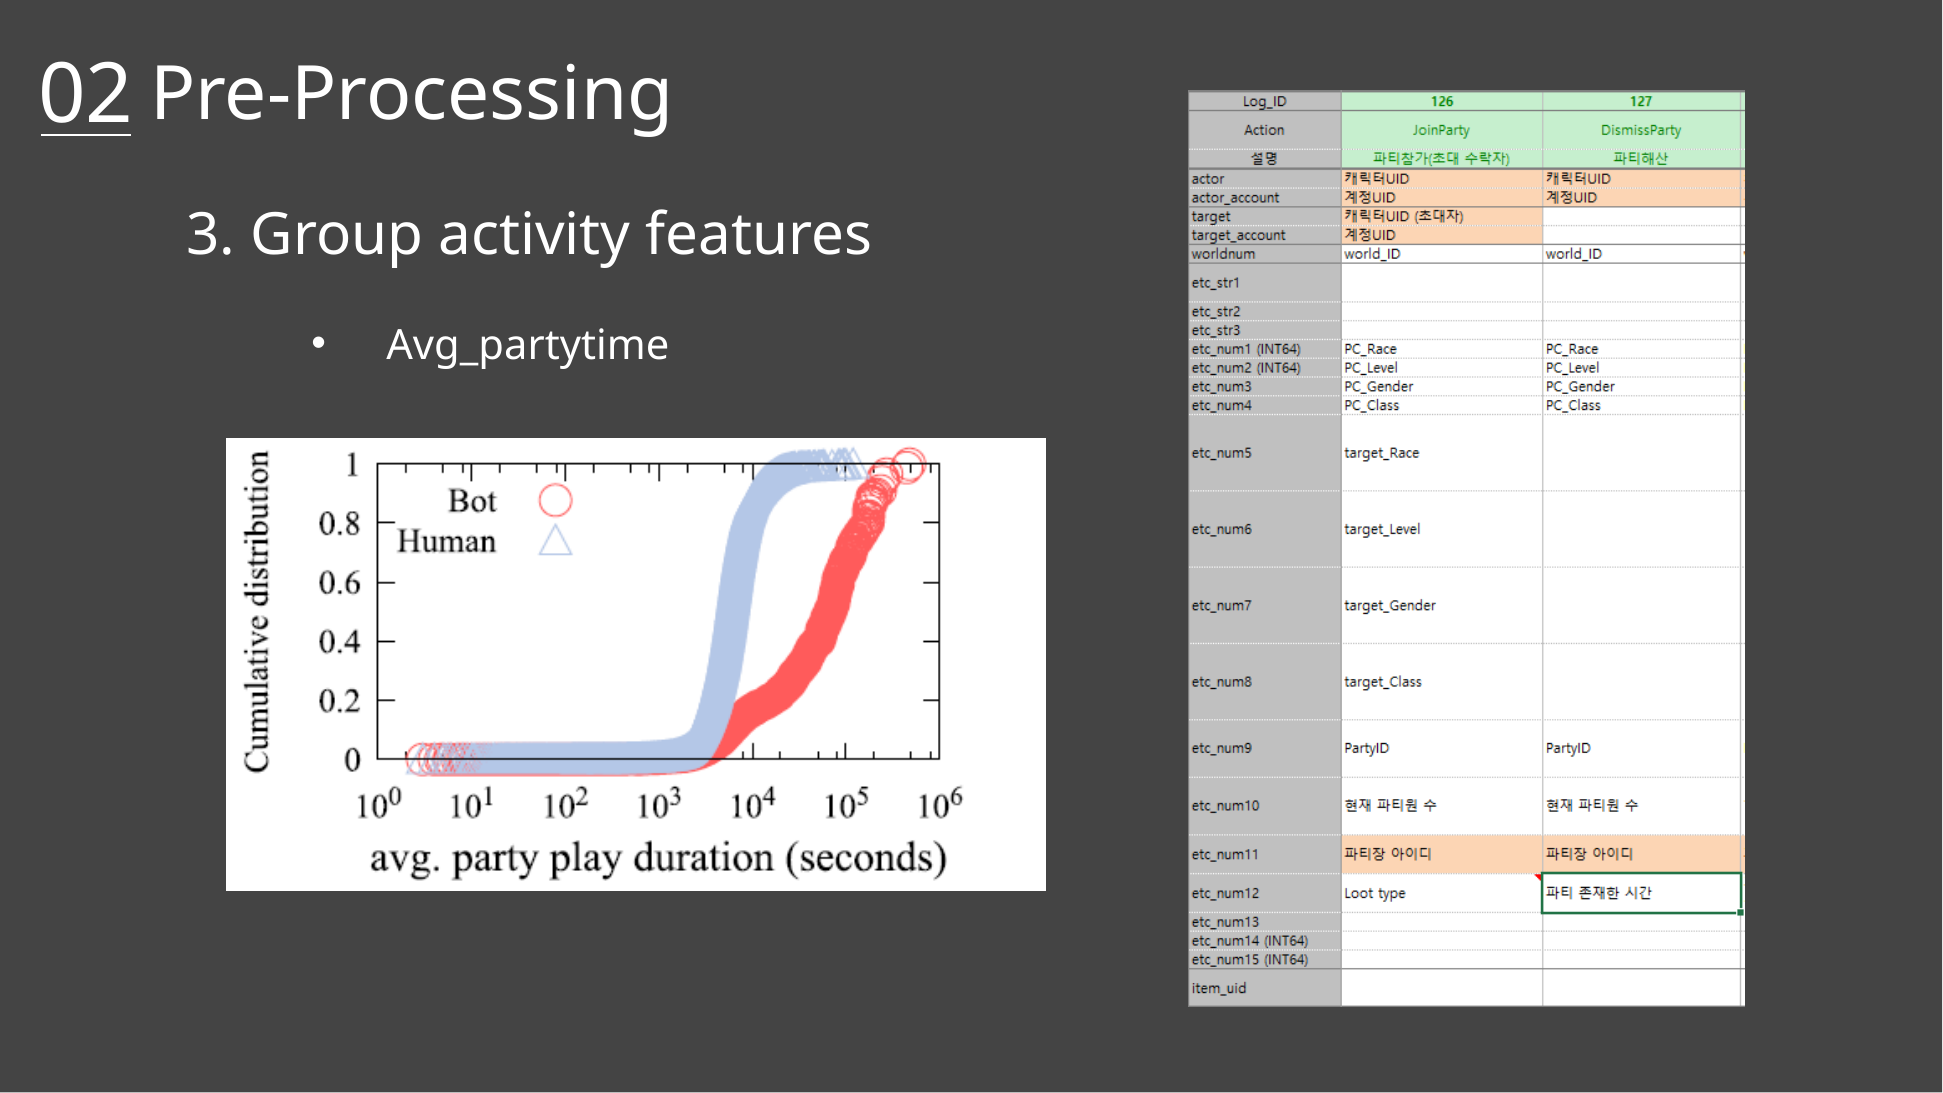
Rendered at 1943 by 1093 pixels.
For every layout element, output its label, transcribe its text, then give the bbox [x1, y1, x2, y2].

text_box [0, 32, 173, 149]
text_box [0, 0, 1943, 1093]
picture [1188, 90, 1745, 1007]
text_box Avg_partytime [296, 285, 1188, 375]
picture [226, 438, 1047, 891]
text_box 3. Group activity features [172, 153, 1188, 274]
text_box Pre-Processing [173, 37, 735, 143]
